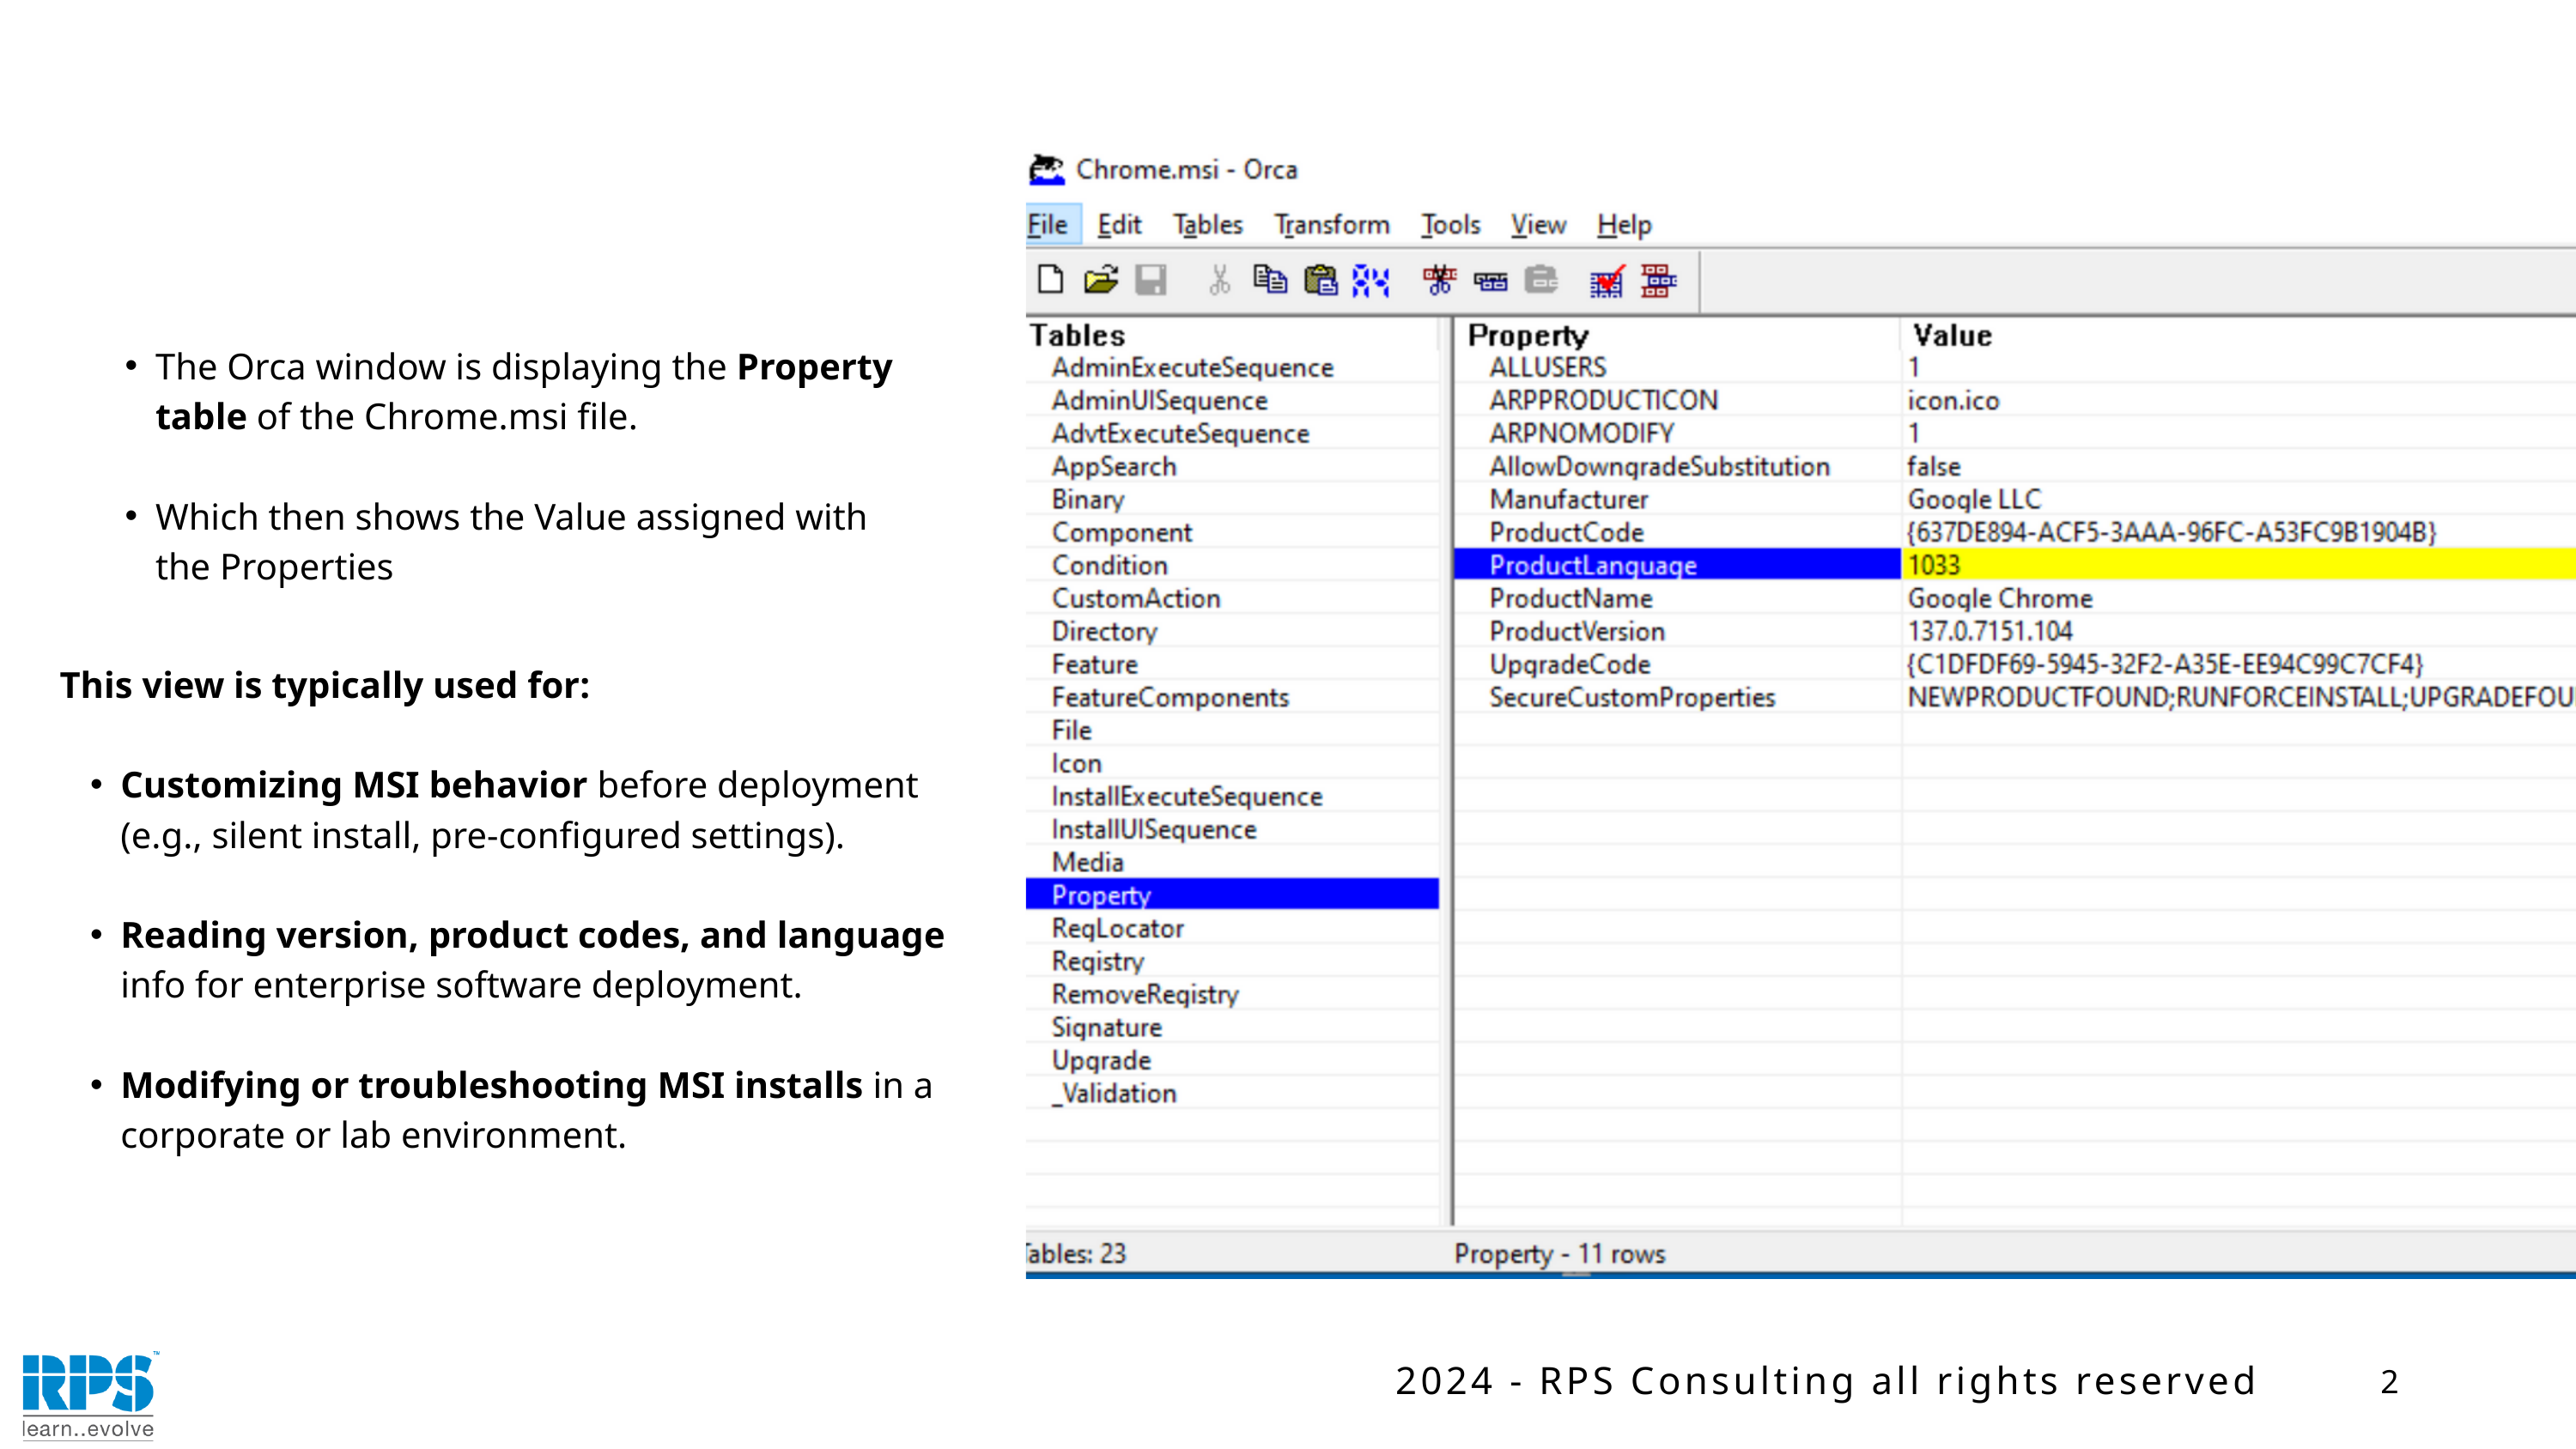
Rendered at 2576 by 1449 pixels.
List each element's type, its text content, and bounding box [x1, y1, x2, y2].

text_box The Orca window is displaying the Property table of the Chrome.msi file. Which then shows the Value assigned with the Properties [94, 336, 902, 587]
text_box 2024 - RPS Consulting all rights reserved [934, 1349, 1814, 1402]
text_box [22, 1350, 160, 1441]
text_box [1819, 1342, 2399, 1421]
text_box This view is typically used for: Customizing MSI behavior before deployment (e.g., silent install, pre-configured settings). Reading version, product codes, and language info for enterprise software deployment. Modifying or troubleshooting MSI installs in a corporate or lab environment. [59, 655, 980, 1156]
text_box [1025, 144, 2576, 1279]
